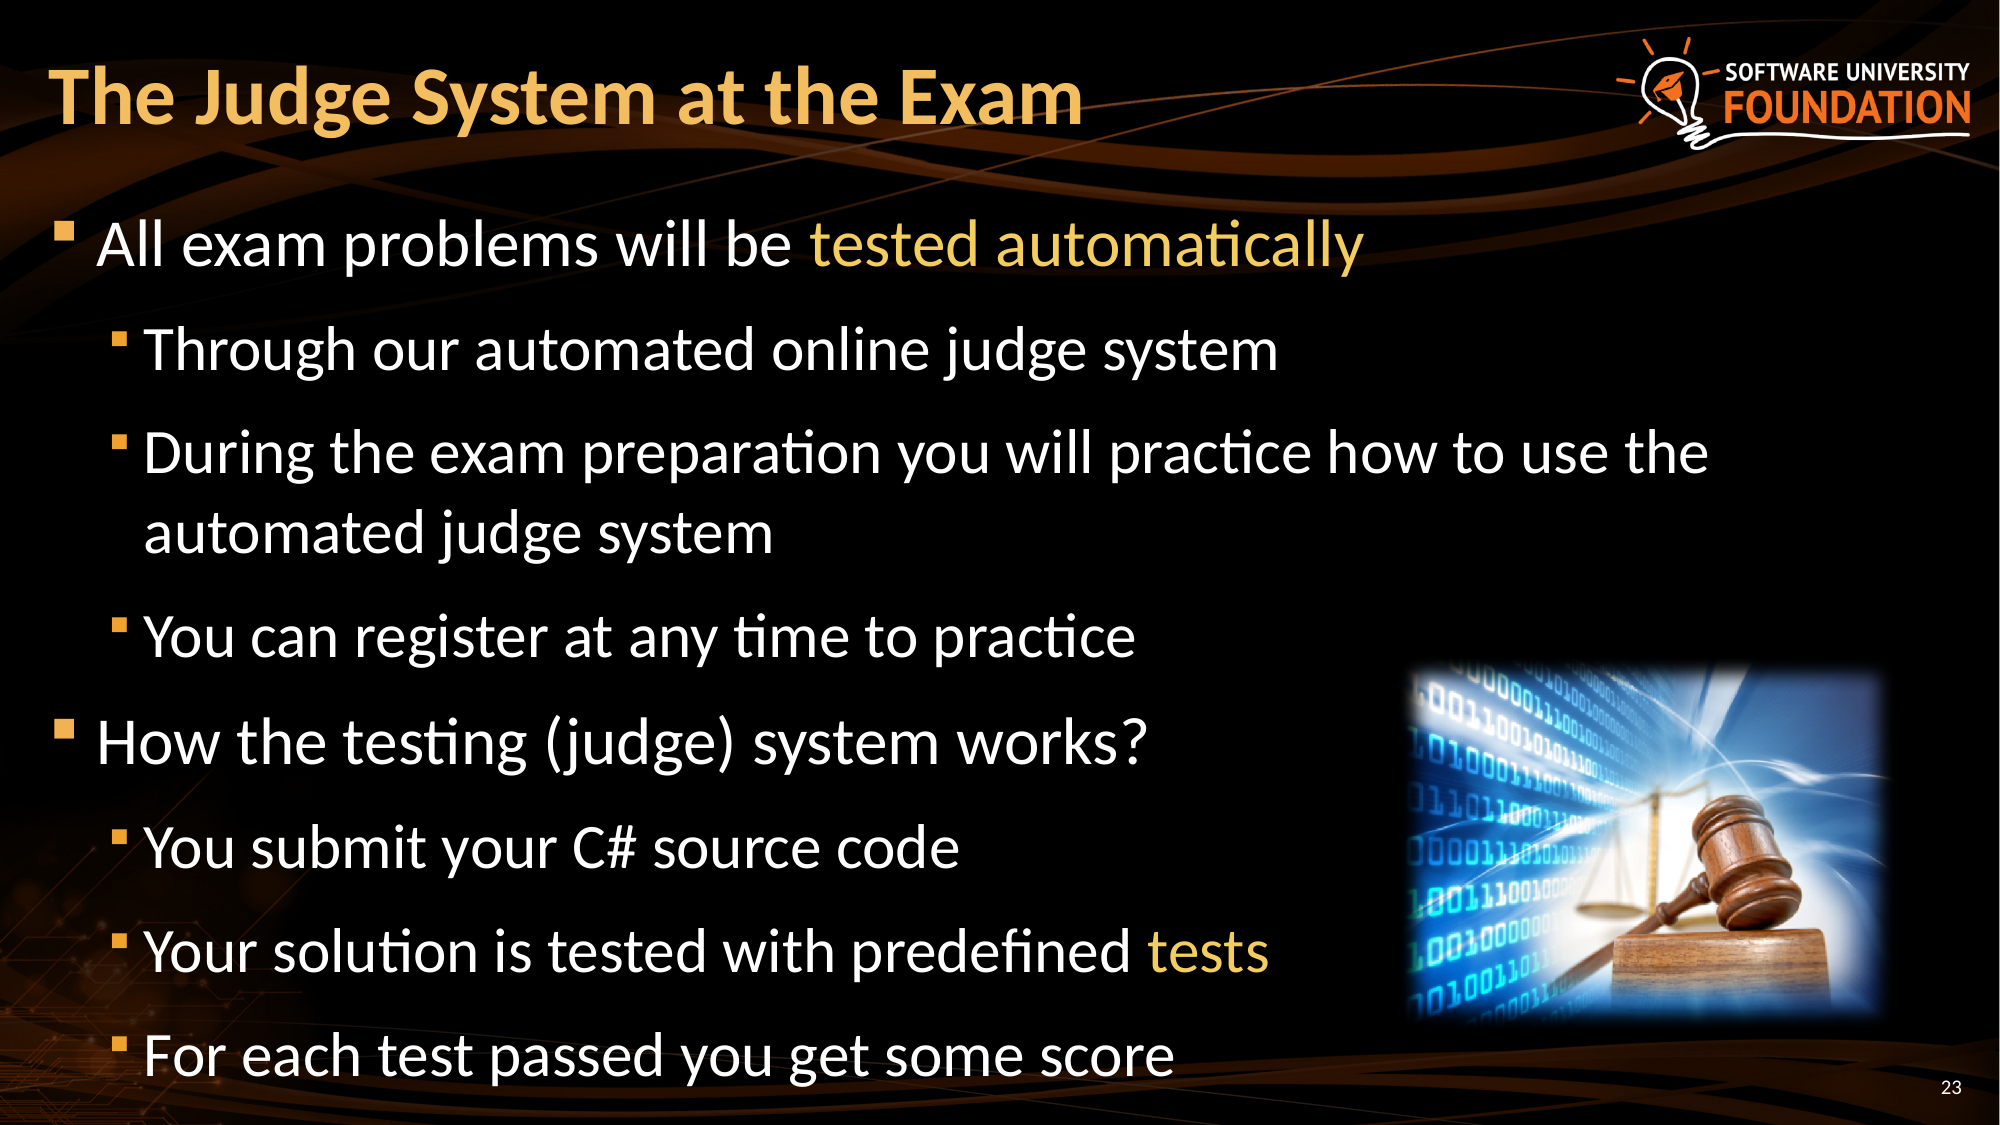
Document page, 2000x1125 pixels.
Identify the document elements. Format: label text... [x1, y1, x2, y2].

list All exam problems will be tested automatically Through our automated online judge system During the exam preparation you will practice how to use the automated judge system You can register at any time to practice How the testing (judge) system works? You submit your C# source code Your solution is tested with predefined tests For each test passed you get some score [31, 188, 1968, 1103]
picture [0, 0, 2000, 1125]
title The Judge System at the Exam [30, 6, 1602, 189]
